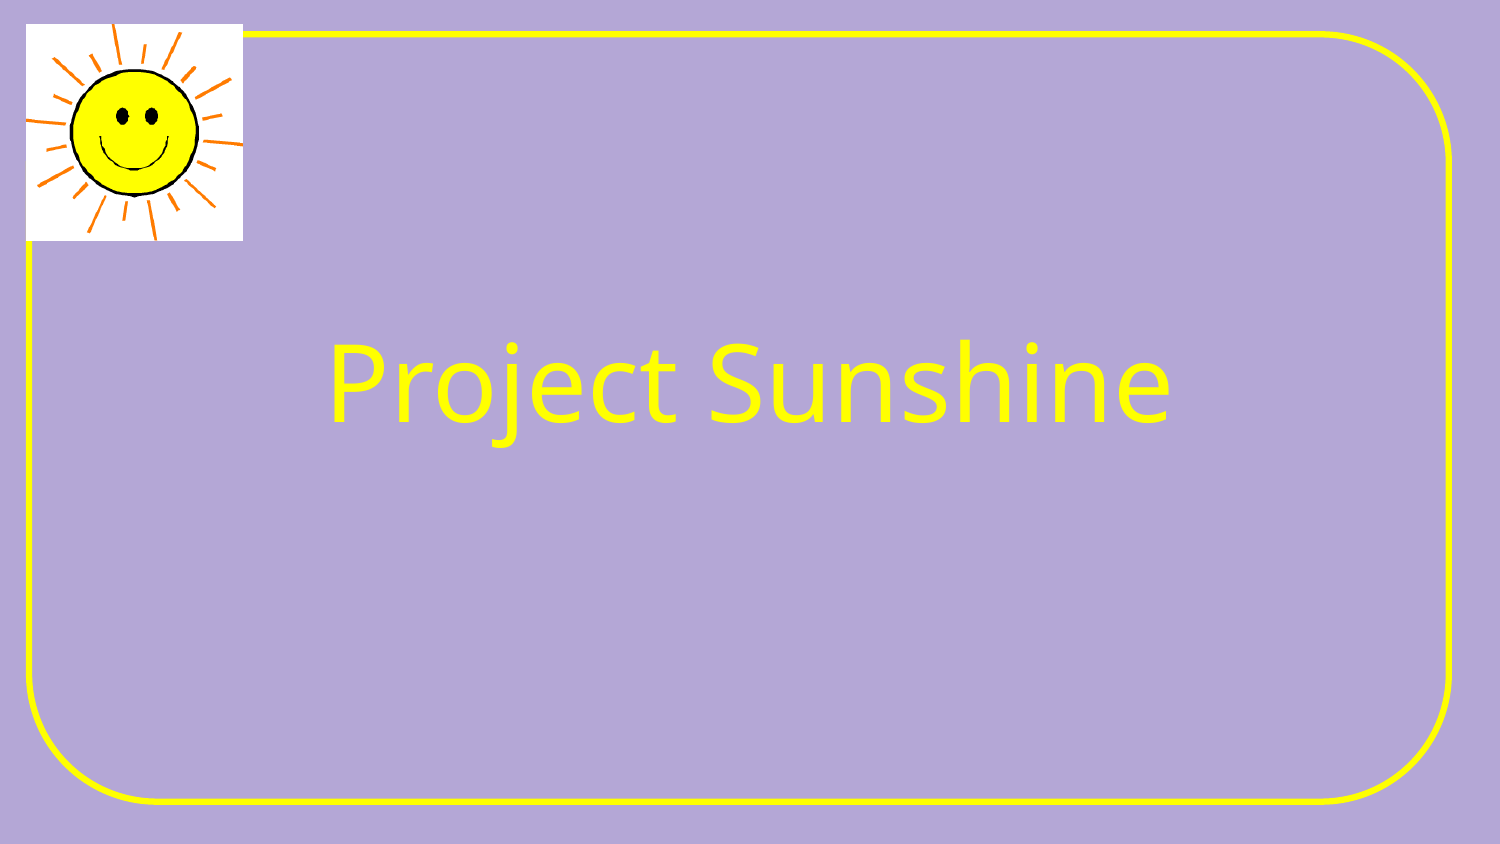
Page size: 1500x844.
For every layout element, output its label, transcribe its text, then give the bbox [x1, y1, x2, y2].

title Project Sunshine [51, 253, 1449, 591]
text_box [29, 34, 1449, 802]
picture [25, 24, 243, 242]
